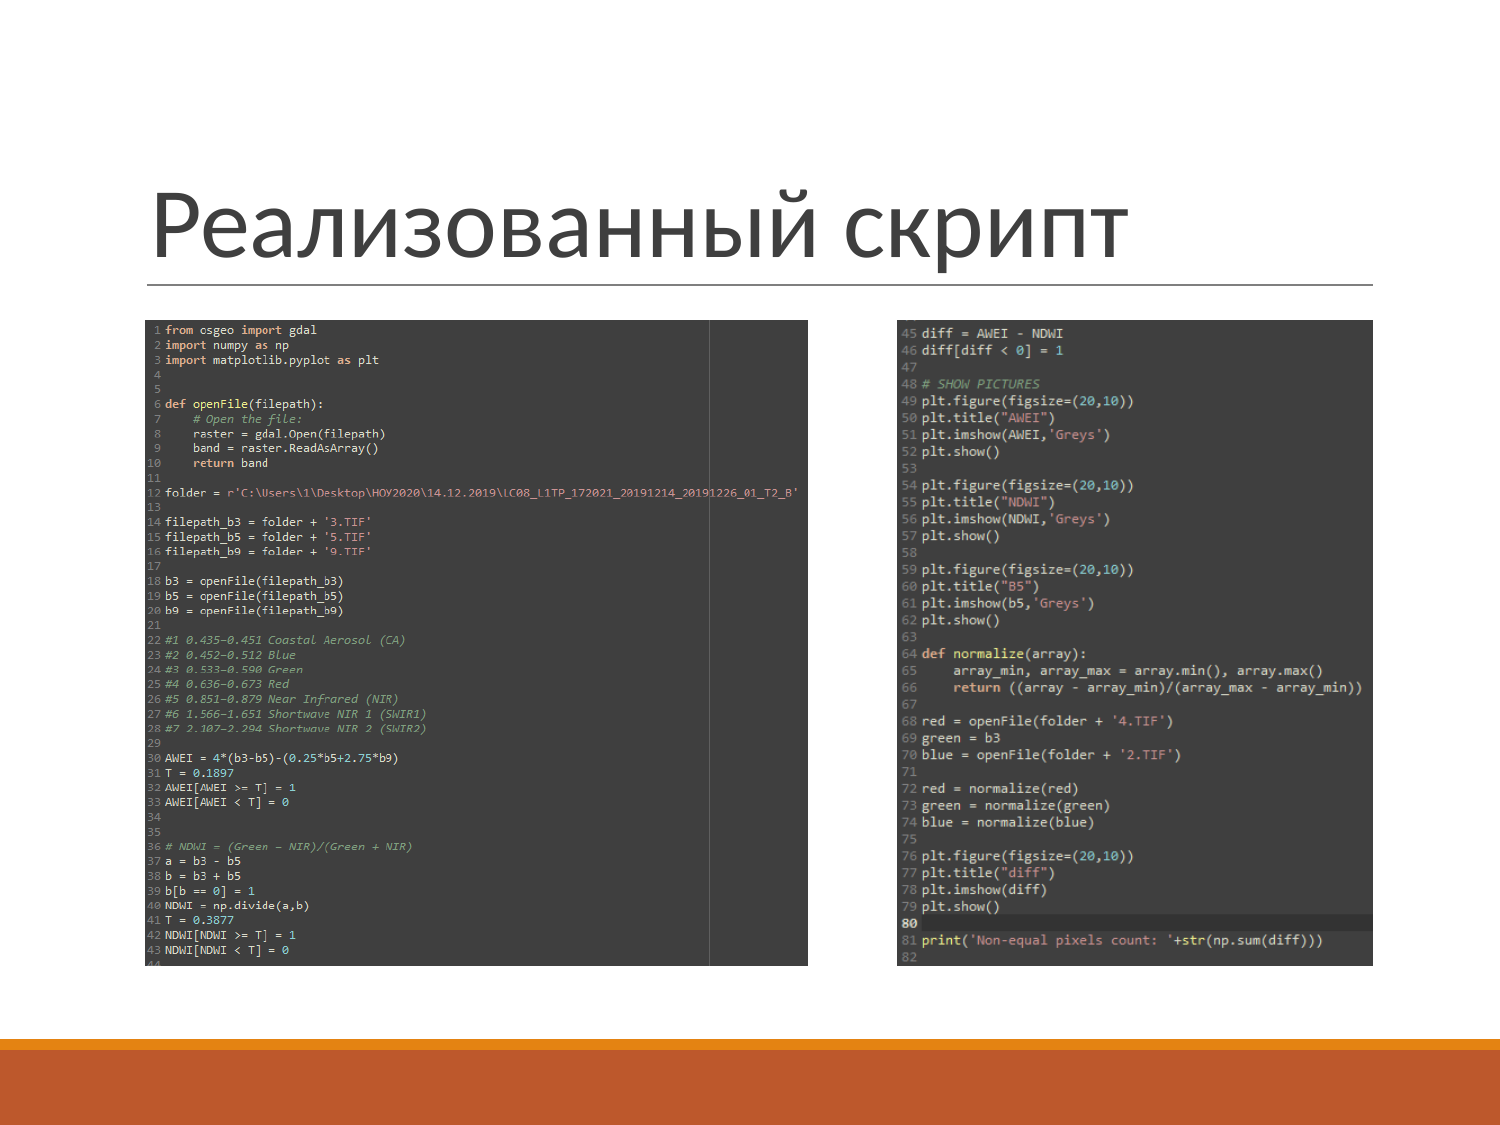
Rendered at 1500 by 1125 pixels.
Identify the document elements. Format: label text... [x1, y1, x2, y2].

title Реализованный скрипт [135, 47, 1373, 285]
picture [145, 320, 808, 966]
picture [897, 320, 1373, 966]
